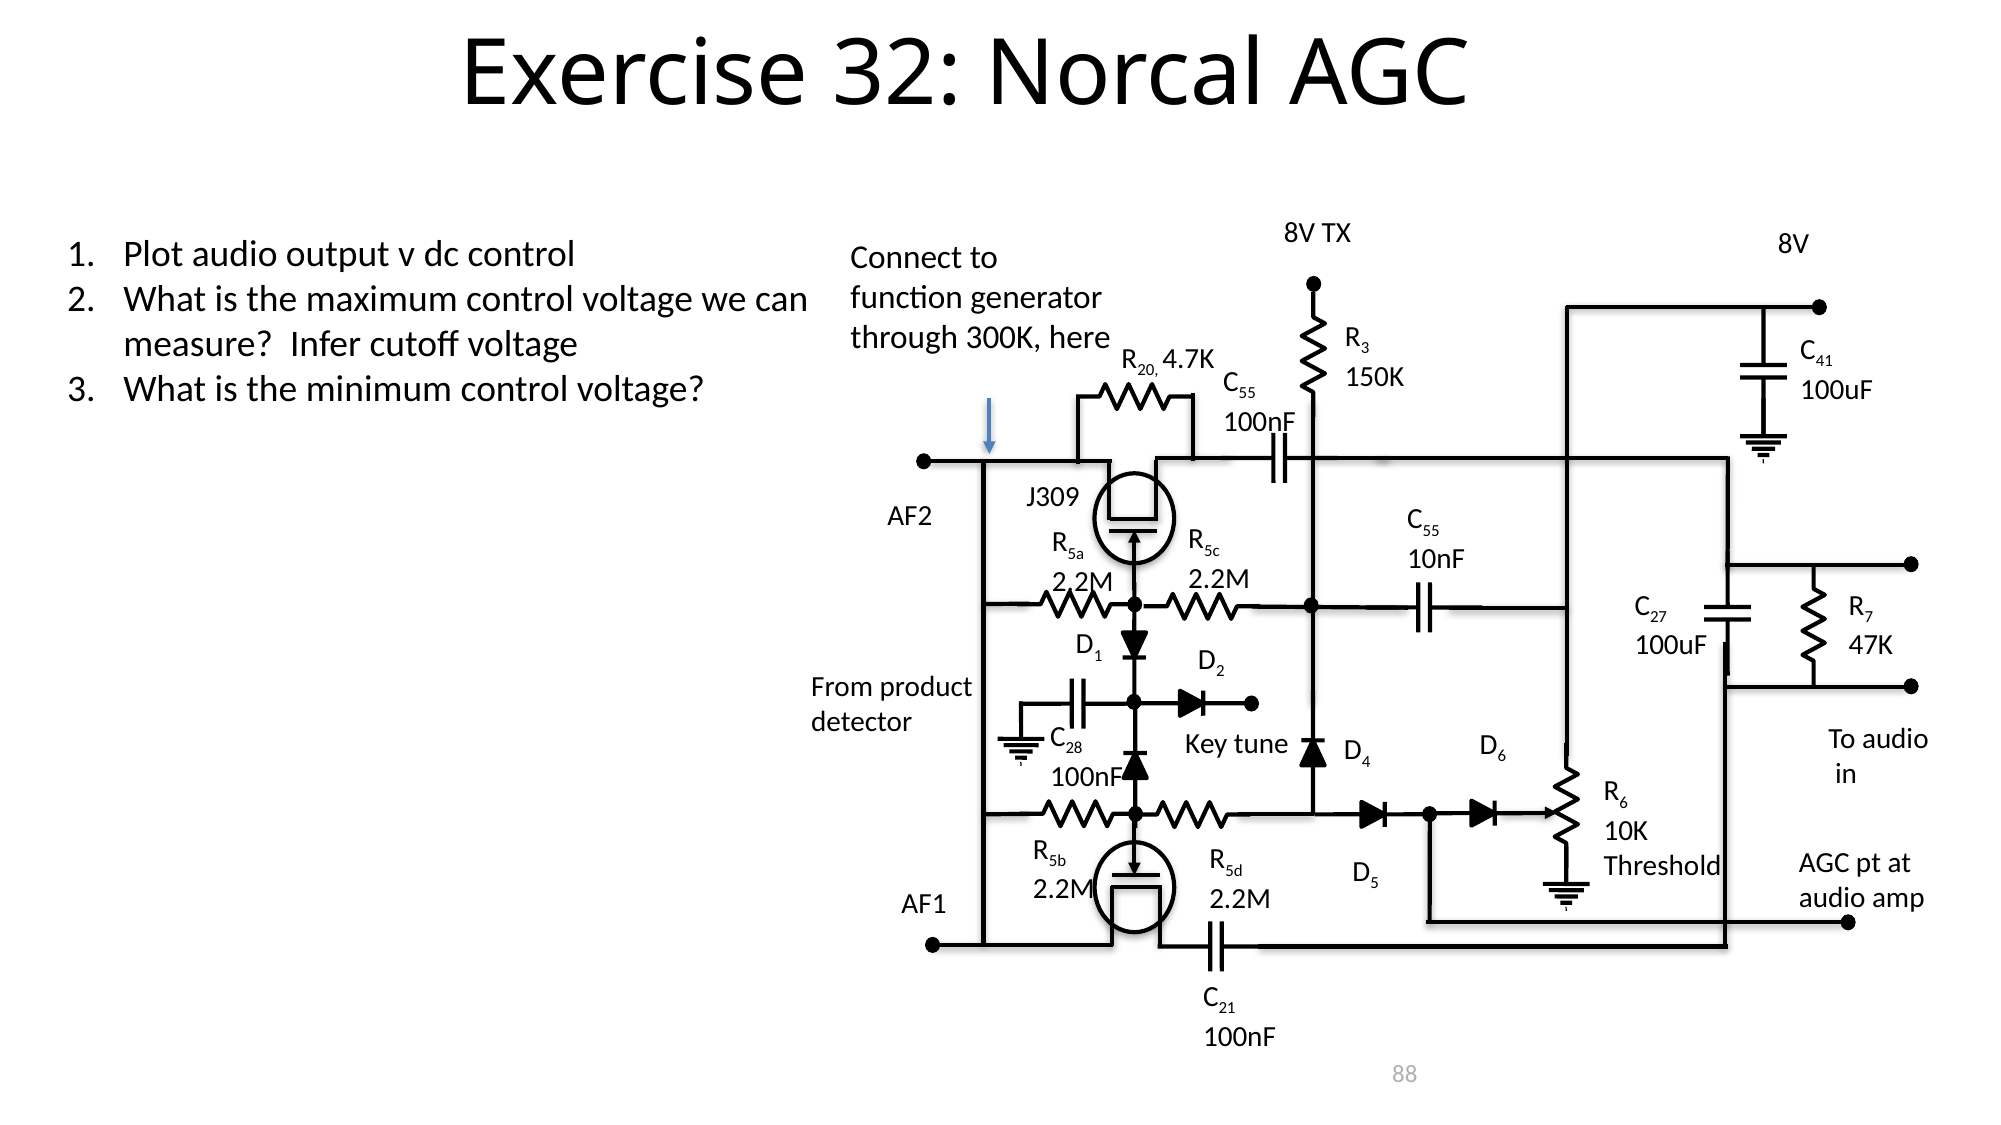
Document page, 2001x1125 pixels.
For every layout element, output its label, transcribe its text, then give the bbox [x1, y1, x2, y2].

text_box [803, 206, 1974, 1056]
text_box Exercise 32: Norcal AGC [15, 13, 1917, 124]
slide_number 88 [1074, 1056, 1425, 1125]
